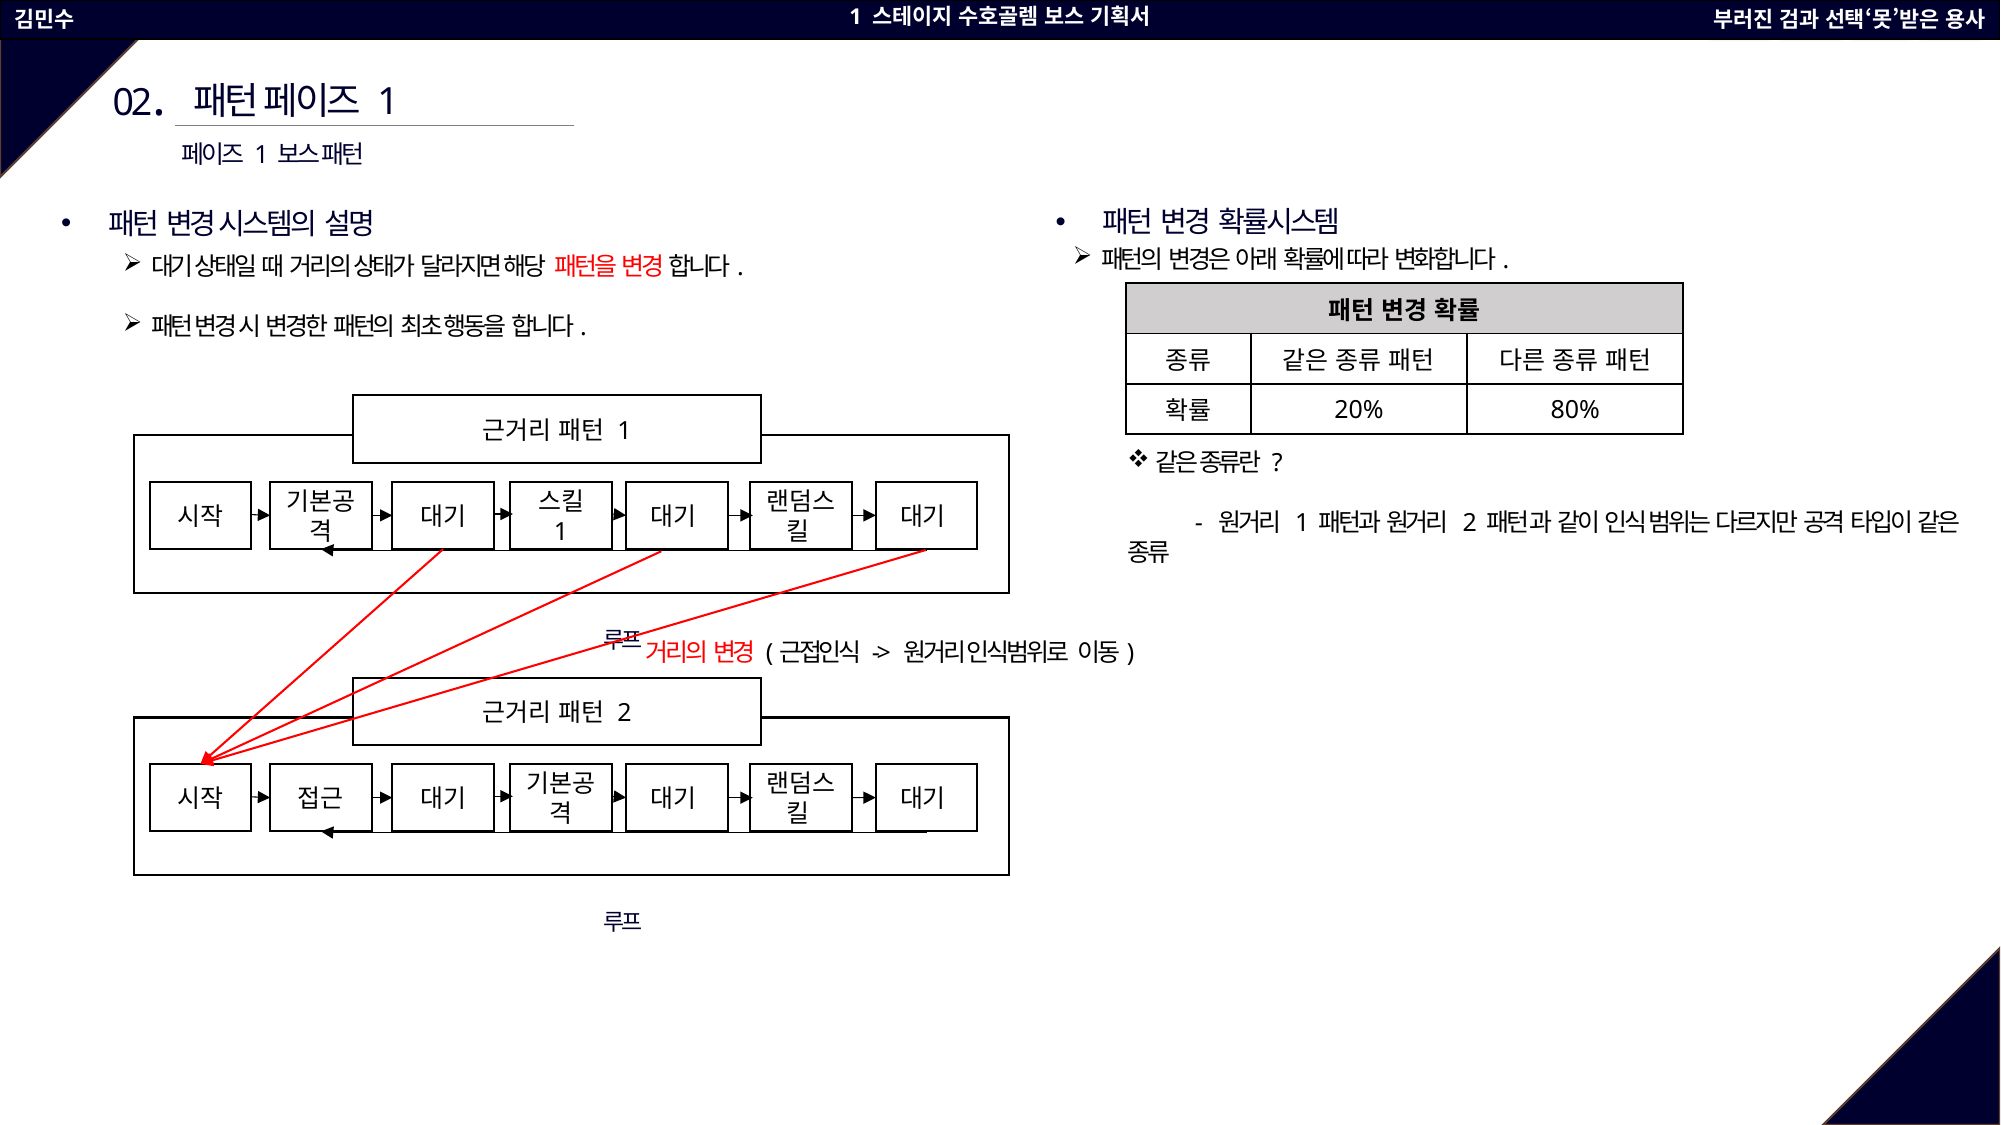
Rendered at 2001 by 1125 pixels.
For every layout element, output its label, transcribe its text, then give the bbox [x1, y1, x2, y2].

text_box 페이즈 1 보스 패턴 [166, 130, 387, 197]
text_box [134, 395, 1709, 944]
text_box 패턴 페이즈 1 [181, 69, 418, 125]
text_box 패턴의 변경은 아래 확률에 따라 변화합니다. [1058, 236, 2000, 281]
table_cell 다른 종류 패턴 [1468, 334, 1682, 383]
table_cell 20% [1252, 385, 1466, 395]
table_cell 80% [1468, 385, 1682, 395]
text_box 패턴 변경 확률시스템 [1040, 196, 1389, 247]
text_box 02. [97, 58, 181, 134]
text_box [0, 0, 2000, 41]
text_box 같은 종류란 ? - 원거리 1 패턴과 원거리 2 패턴 과 같이 인식 범위는 다르지만 공격 타입이 같은 종류 [1709, 439, 1990, 574]
text_box 패턴 변경 시스템의 설명 [46, 197, 1040, 248]
table_cell 확률 [1127, 385, 1250, 395]
table_cell 같은 종류 패턴 [1252, 334, 1466, 383]
table_header 패턴 변경 확률 [1127, 284, 1682, 333]
table_cell 종류 [1127, 334, 1250, 383]
text_box 대기 상태일 때 거리의 상태가 달라지면 해당 패턴을 변경 합니다. 패턴 변경 시 변경한 패턴의 최초 행동을 합니다. [108, 243, 1126, 348]
text_box 패턴 페이즈 1 [181, 126, 418, 130]
